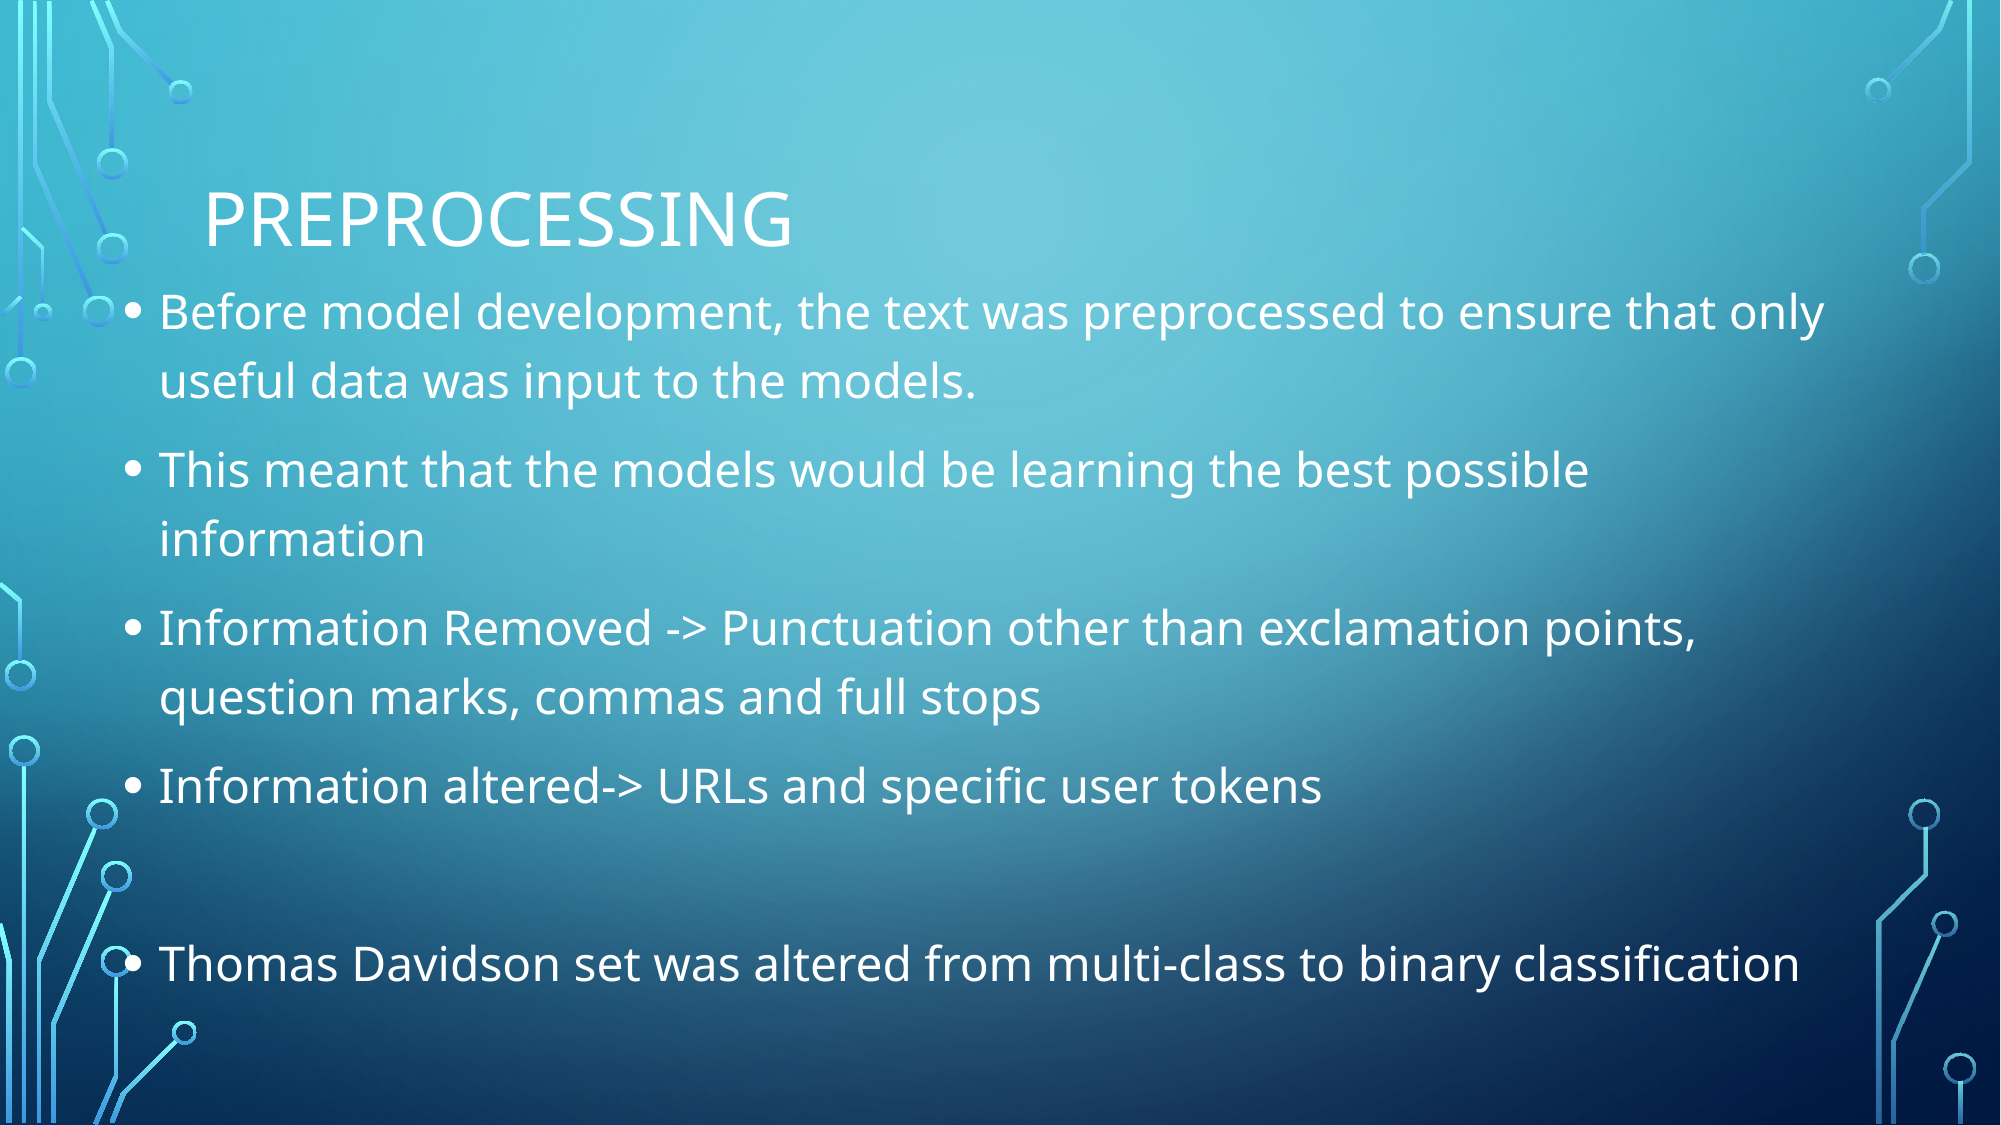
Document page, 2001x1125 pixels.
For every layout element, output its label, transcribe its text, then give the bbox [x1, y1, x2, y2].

title Preprocessing [187, 101, 1813, 262]
list Before model development, the text was preprocessed to ensure that only useful data was input to the models. This meant that the models would be learning the best possible information Information Removed -> Punctuation other than exclamation points, question marks, commas and full stops Information altered-> URLs and specific user tokens Thomas Davidson set was altered from multi-class to binary classification [107, 262, 1850, 1044]
